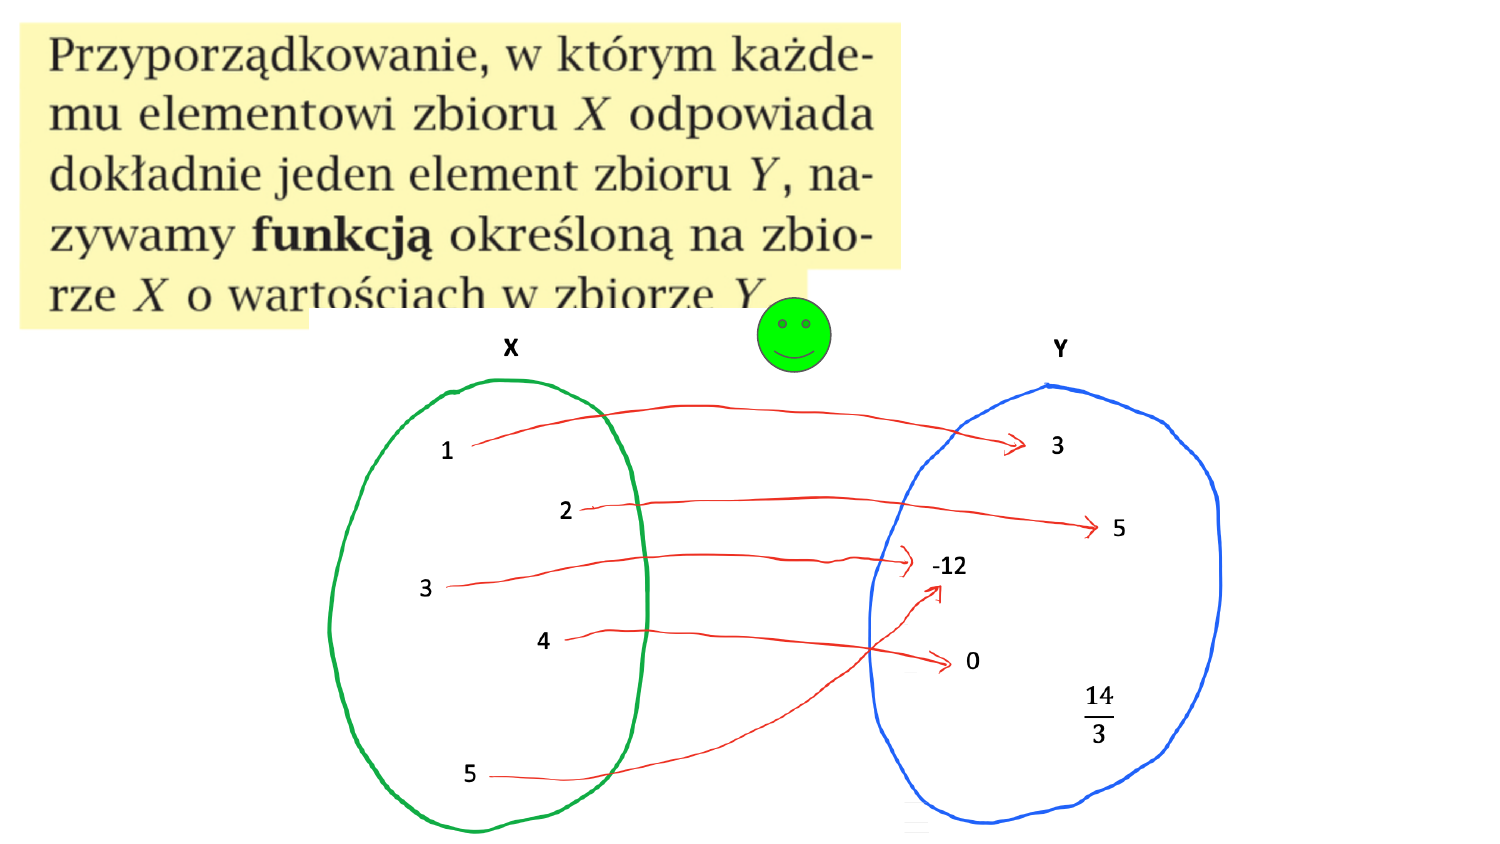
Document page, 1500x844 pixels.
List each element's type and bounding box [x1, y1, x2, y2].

picture [0, 8, 1250, 844]
